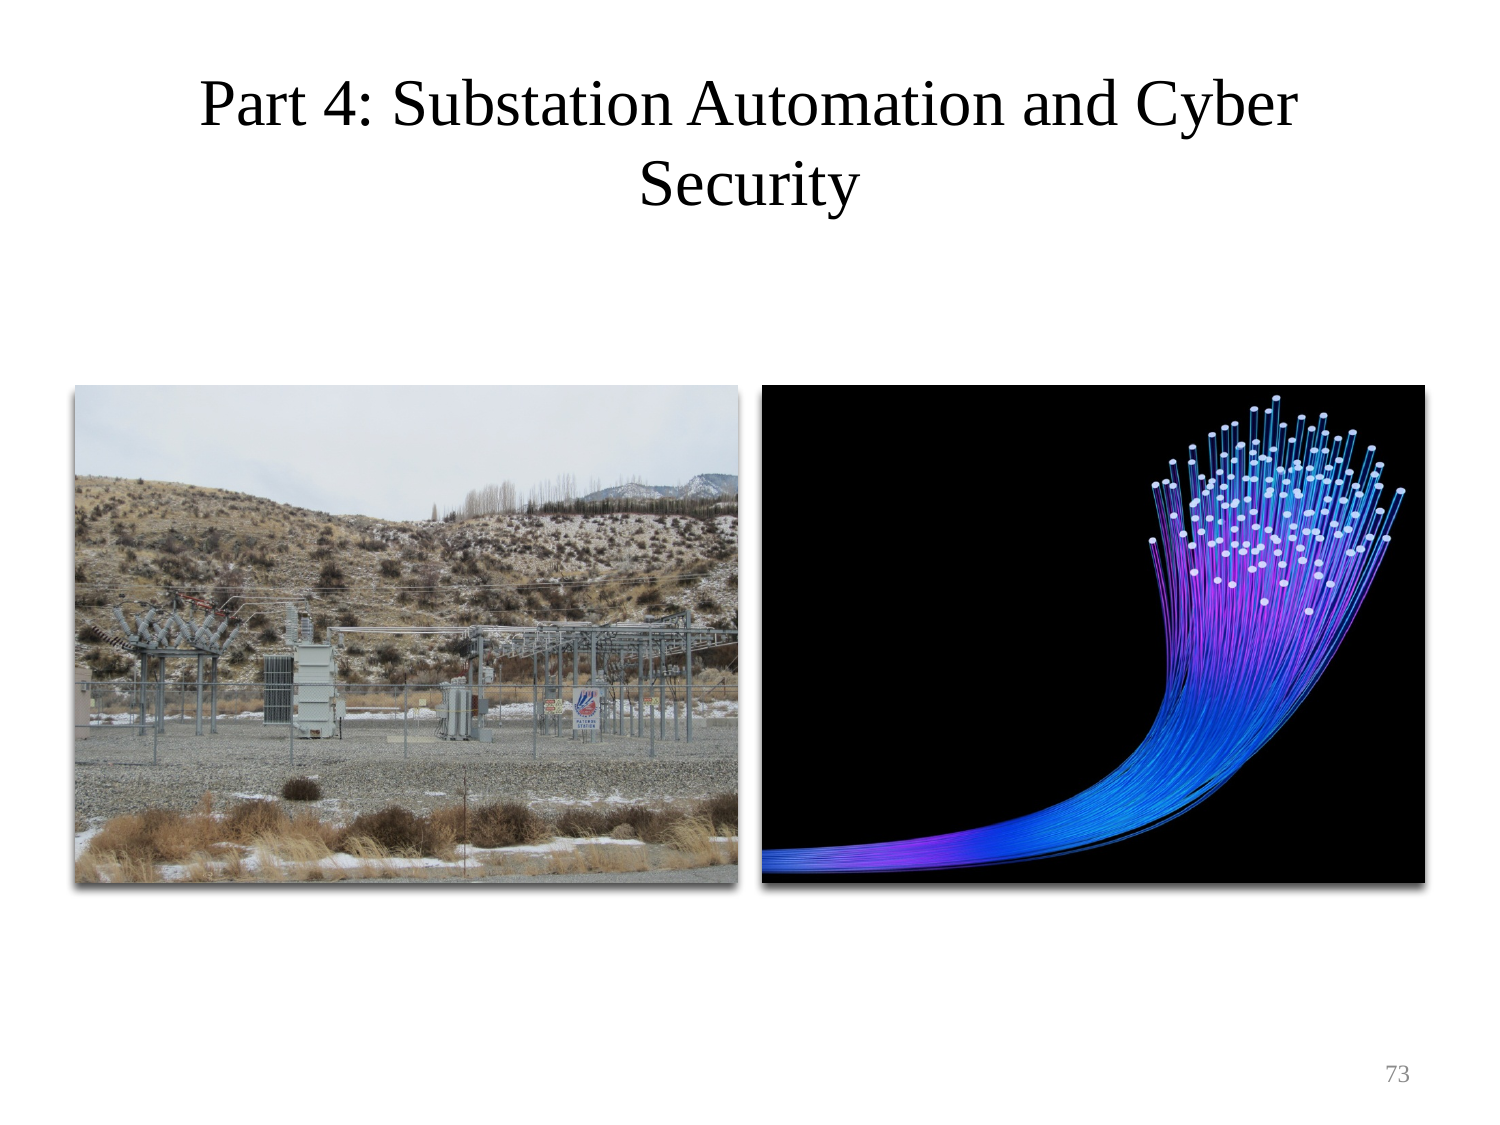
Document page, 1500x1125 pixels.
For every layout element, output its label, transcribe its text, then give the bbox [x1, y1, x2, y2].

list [74, 384, 738, 883]
slide_number 73 [1074, 1042, 1425, 1103]
title Part 4: Substation Automation and Cyber Security [75, 45, 1425, 233]
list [762, 384, 1426, 883]
